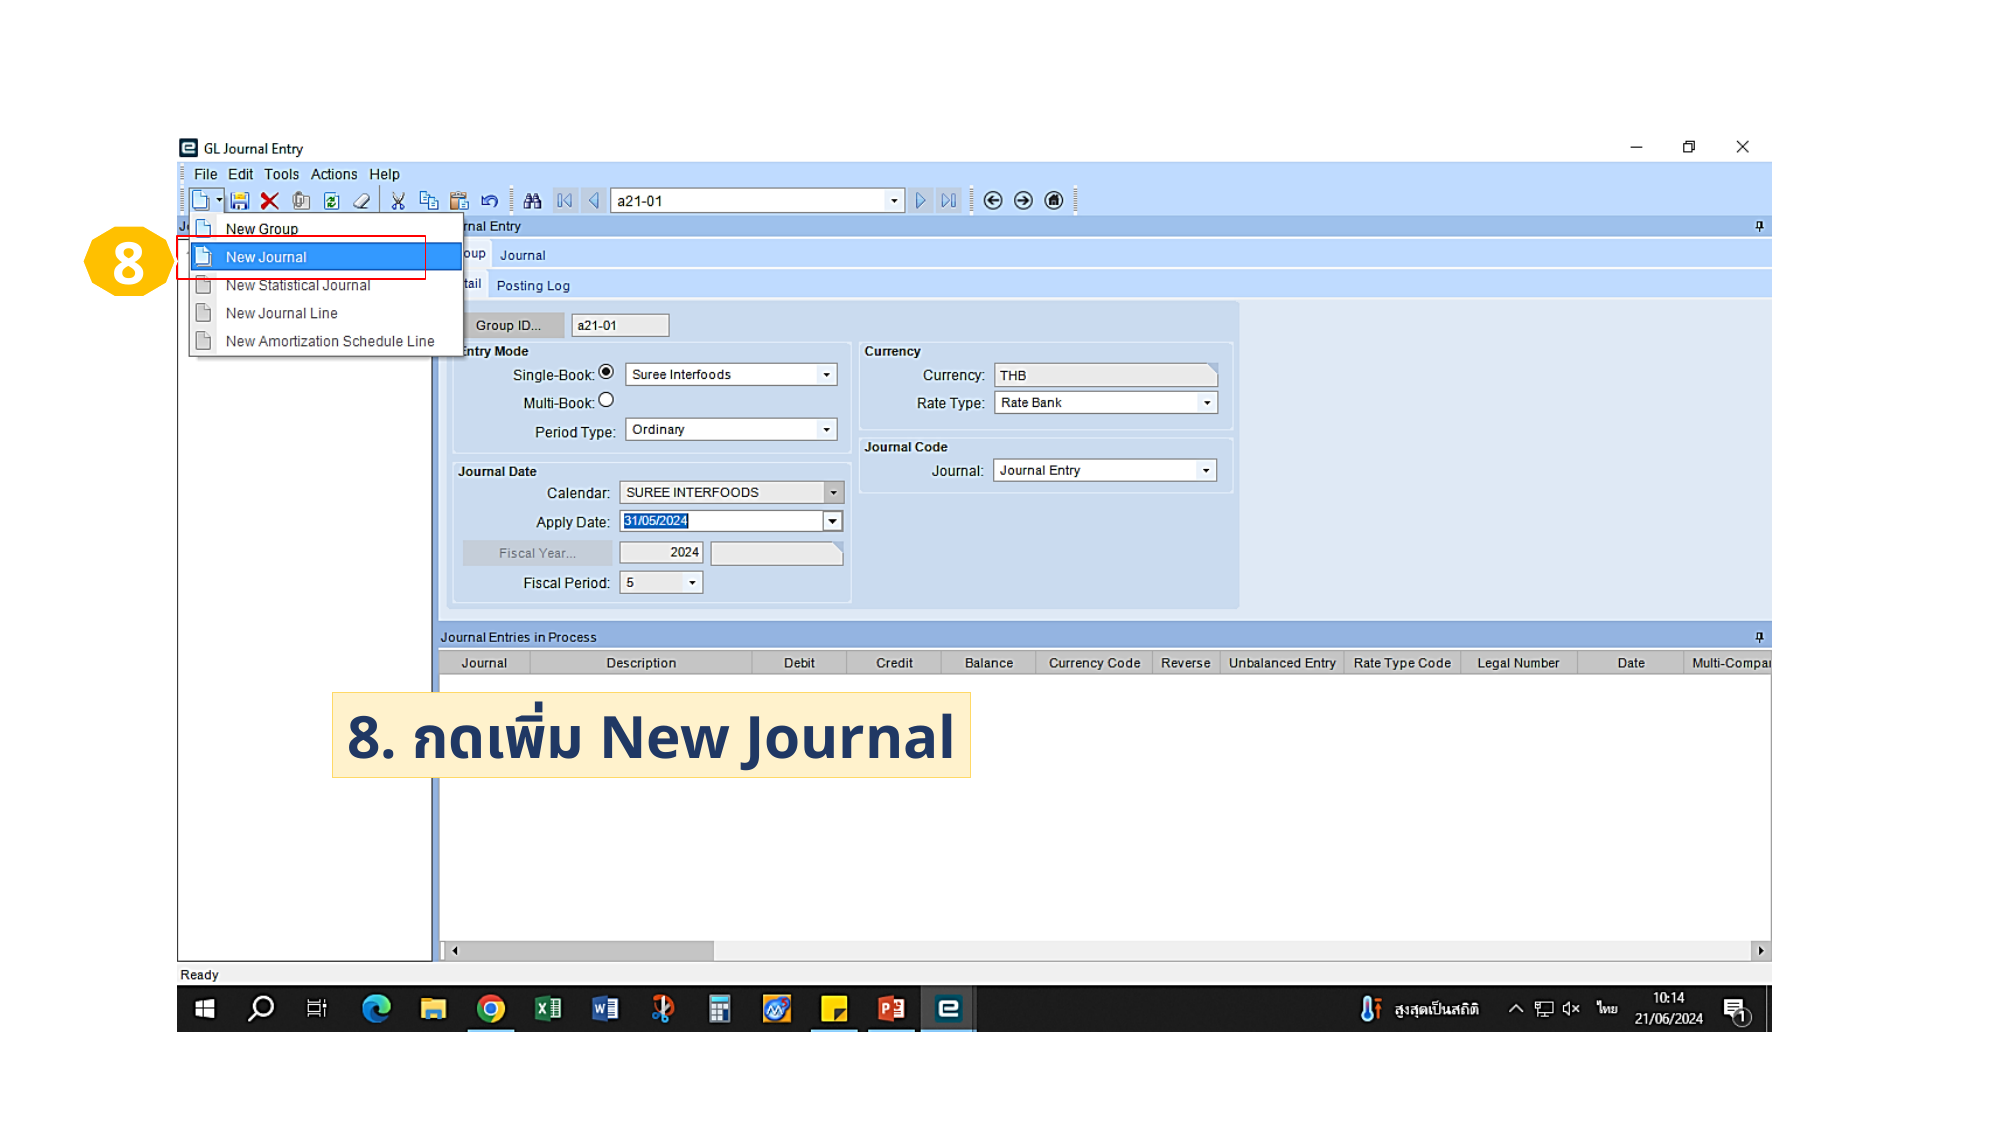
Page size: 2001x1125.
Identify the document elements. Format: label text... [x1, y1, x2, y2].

text_box 8 [80, 223, 177, 300]
picture [177, 135, 1772, 1033]
